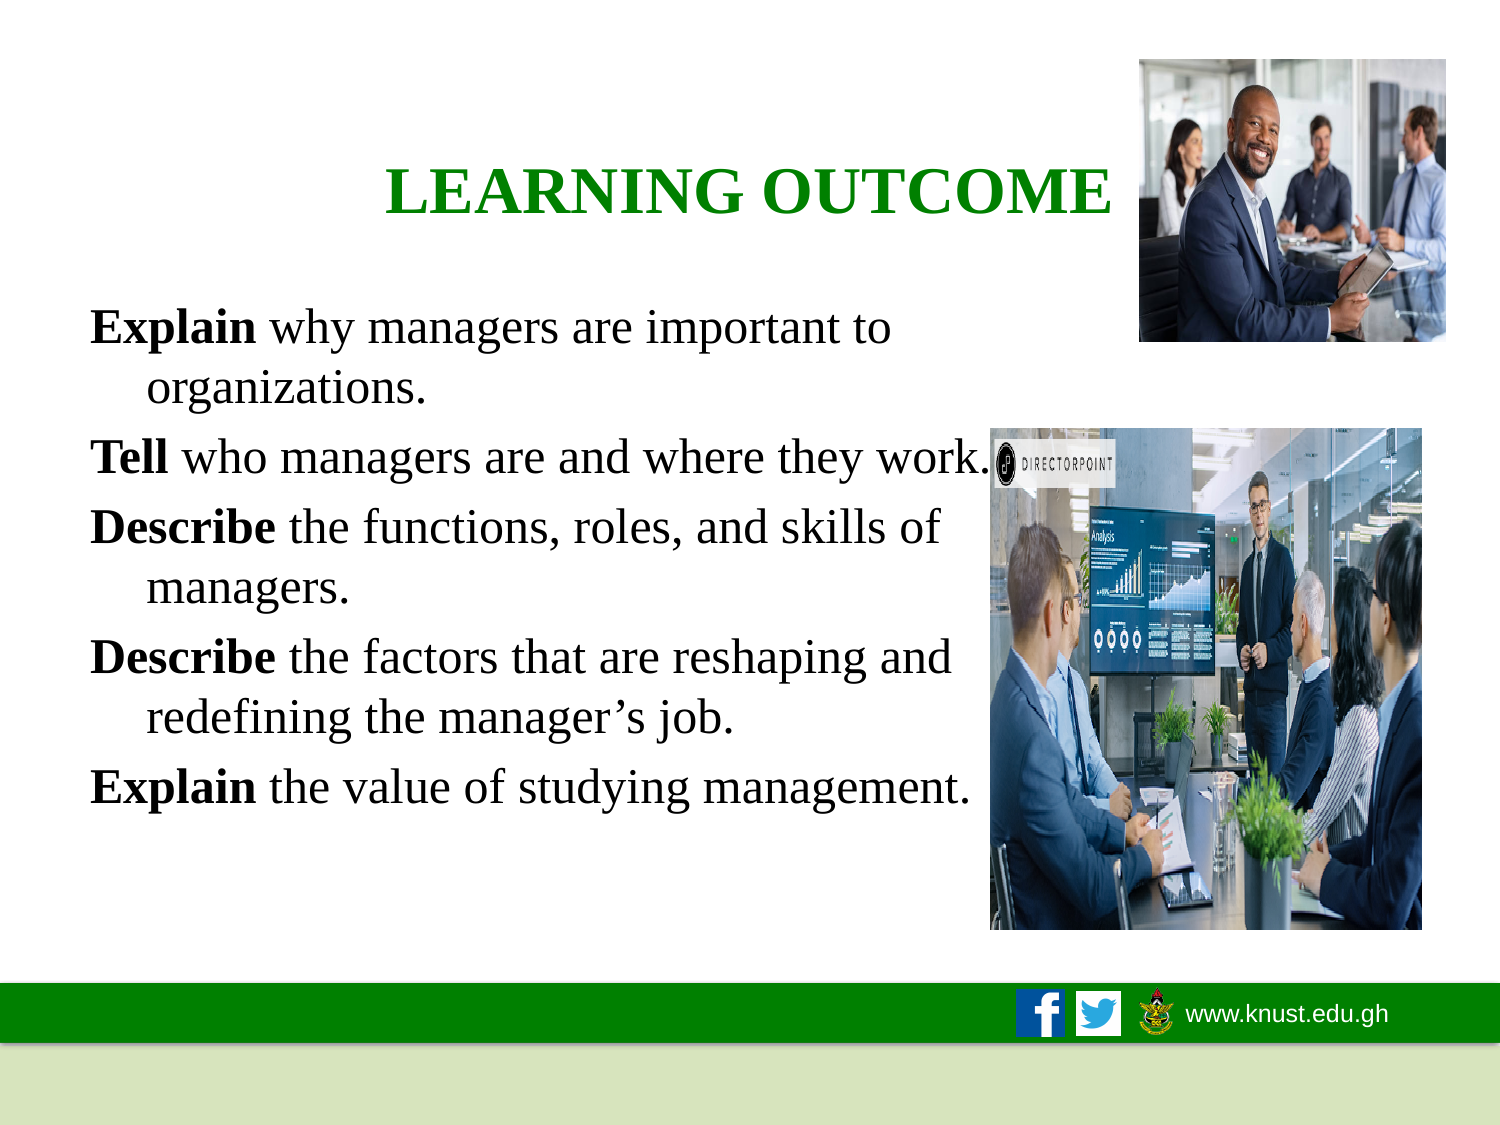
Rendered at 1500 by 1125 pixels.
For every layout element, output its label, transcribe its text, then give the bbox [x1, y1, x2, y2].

title LEARNING OUTCOME [103, 59, 1137, 278]
picture [1016, 989, 1065, 1037]
picture [1138, 59, 1446, 343]
picture [1139, 987, 1174, 1035]
picture [990, 428, 1422, 931]
picture [1076, 991, 1121, 1036]
list Explain why managers are important to organizations. Tell who managers are and where they work. Describe the functions, roles, and skills of managers. Describe the factors that are reshaping and redefining the manager’s job. Explain the value of studying management. [75, 286, 1120, 814]
